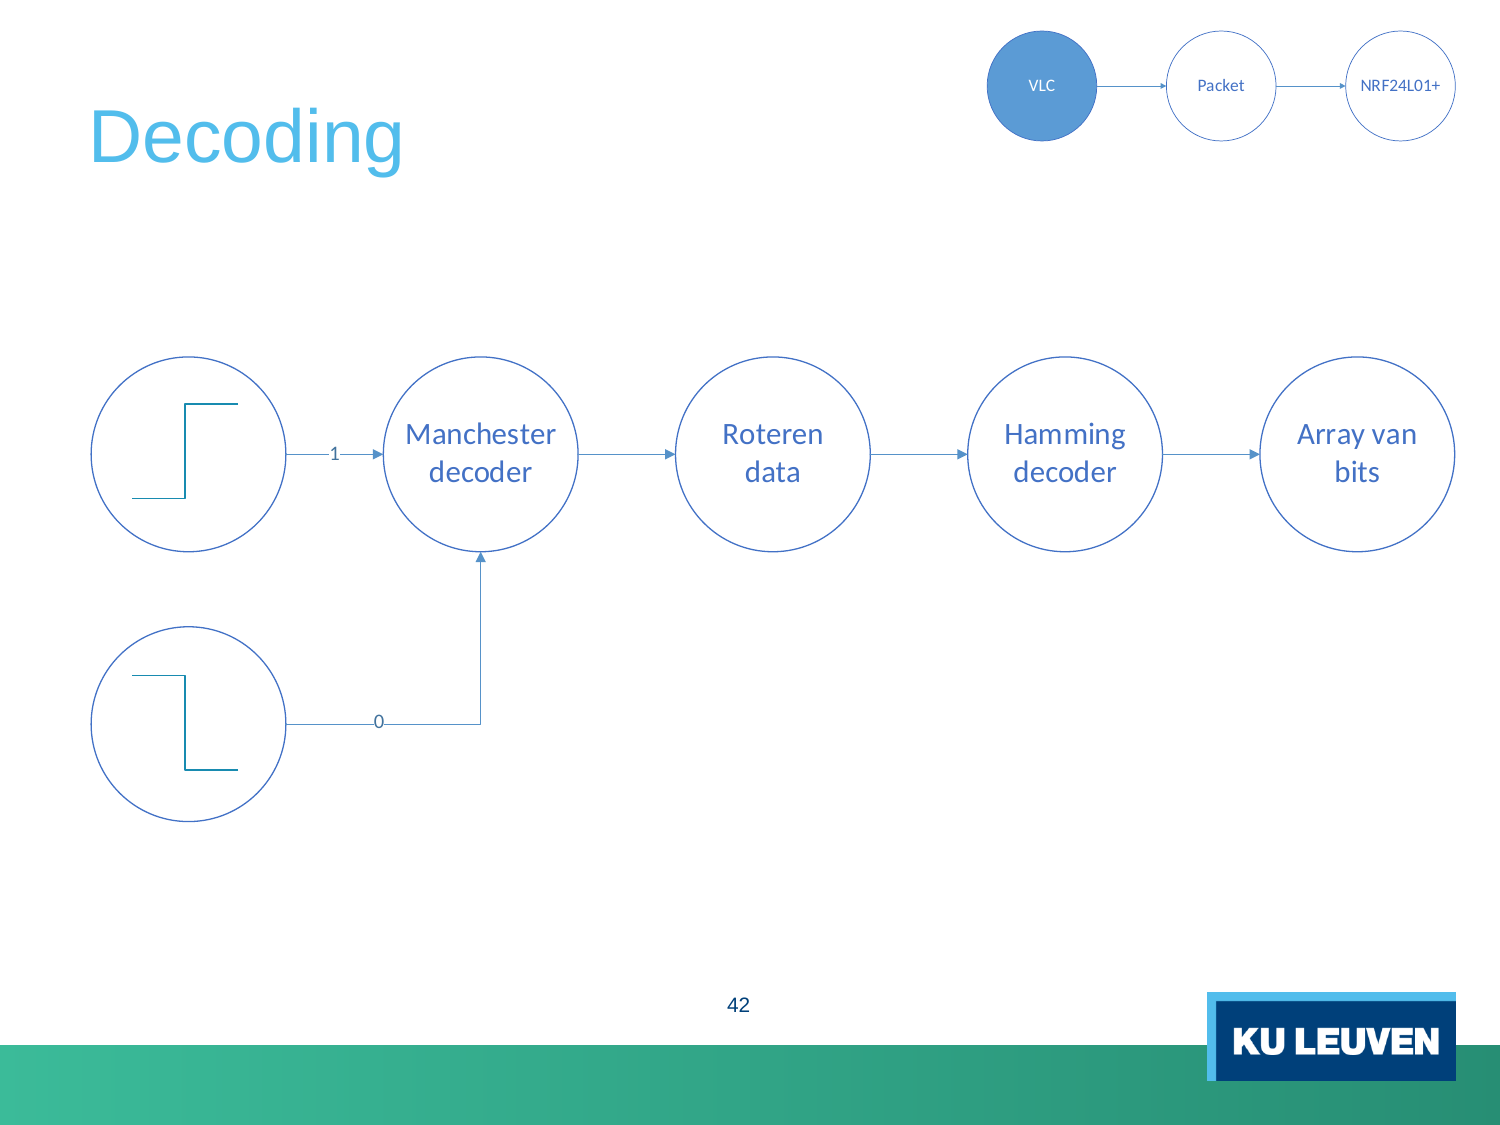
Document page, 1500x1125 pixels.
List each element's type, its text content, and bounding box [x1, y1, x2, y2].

picture [1207, 992, 1456, 1081]
picture [985, 29, 1456, 142]
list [88, 354, 1456, 823]
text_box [131, 675, 239, 771]
slide_number 42 [596, 992, 750, 1040]
title Decoding [88, 29, 1456, 178]
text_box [131, 403, 239, 499]
